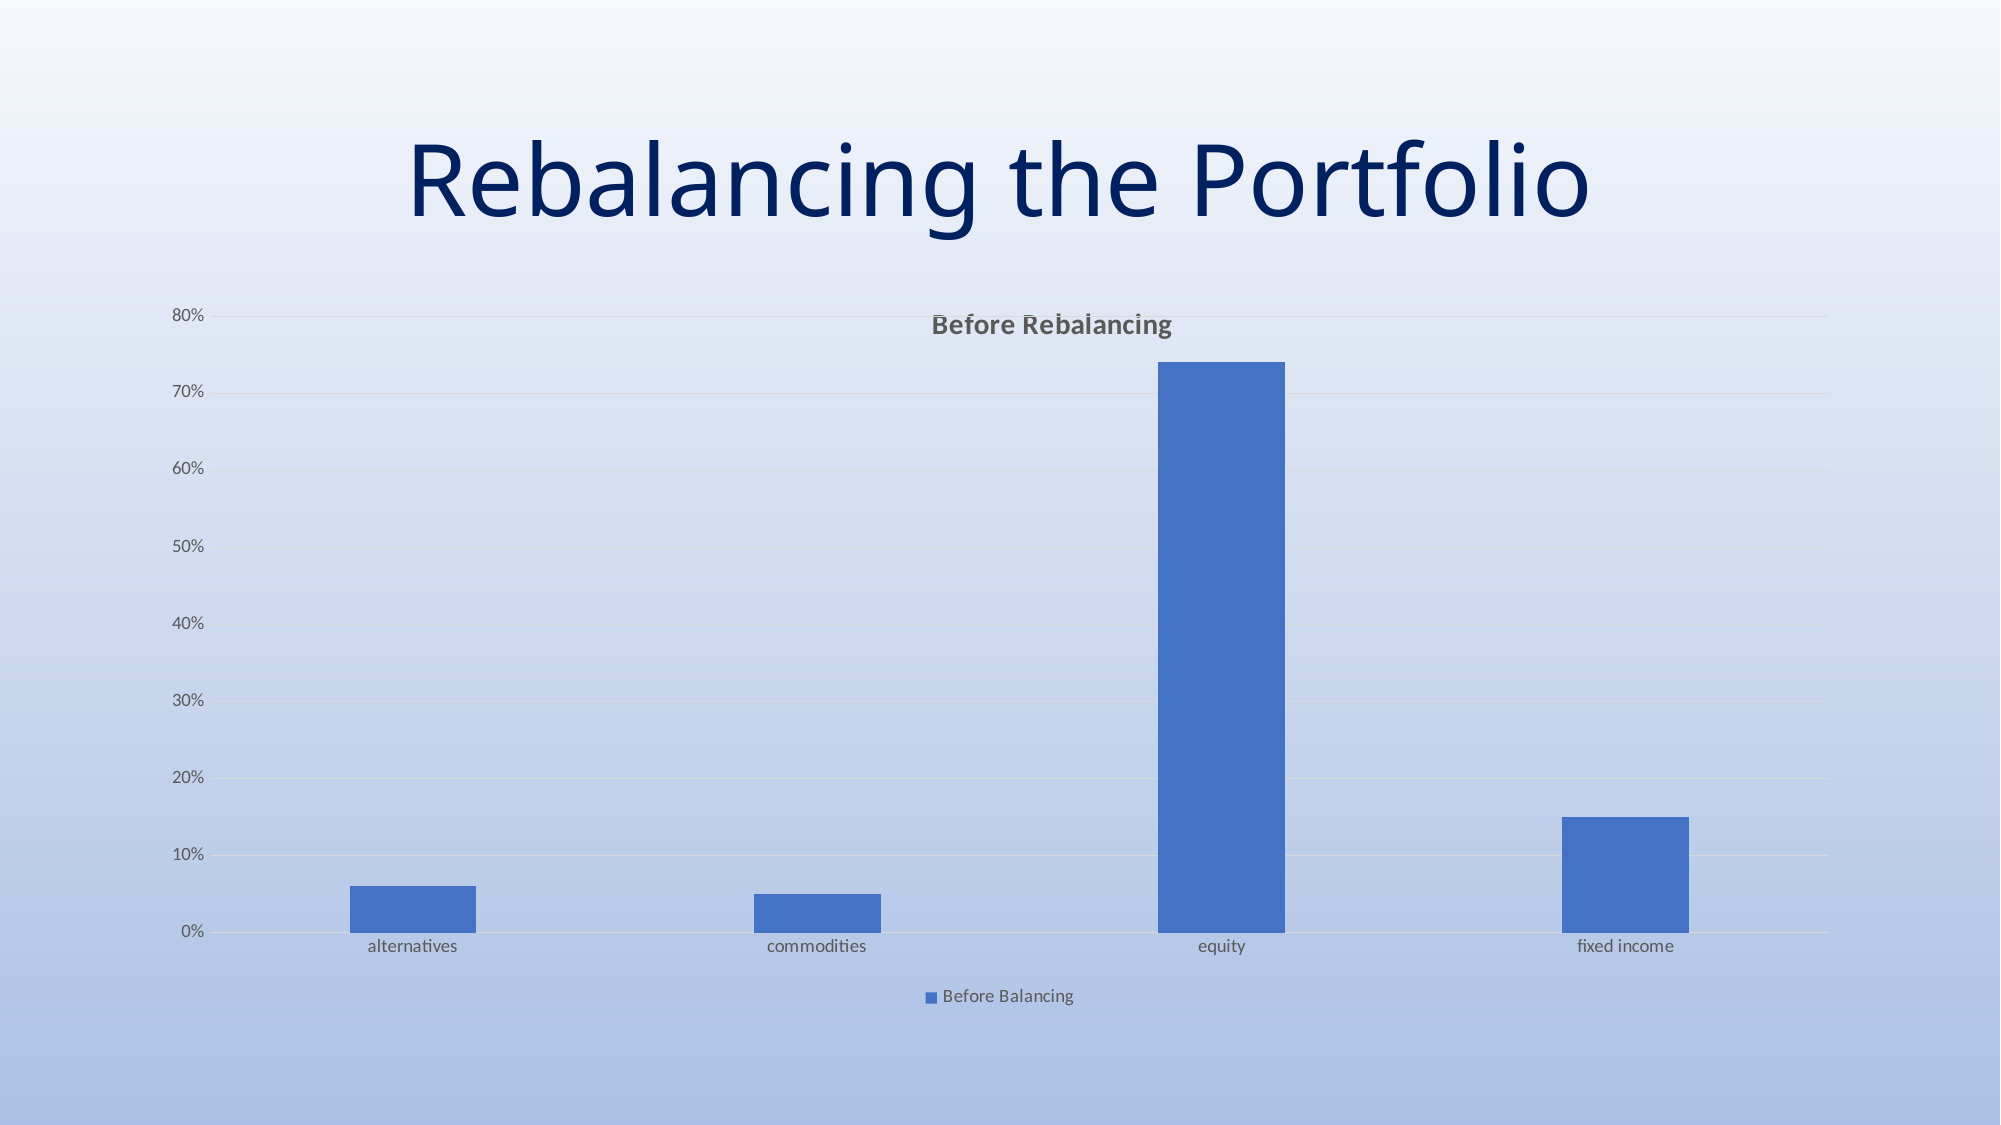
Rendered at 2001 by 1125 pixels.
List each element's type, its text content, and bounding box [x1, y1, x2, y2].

chart [137, 281, 1863, 1014]
title Rebalancing the Portfolio [137, 75, 1863, 292]
